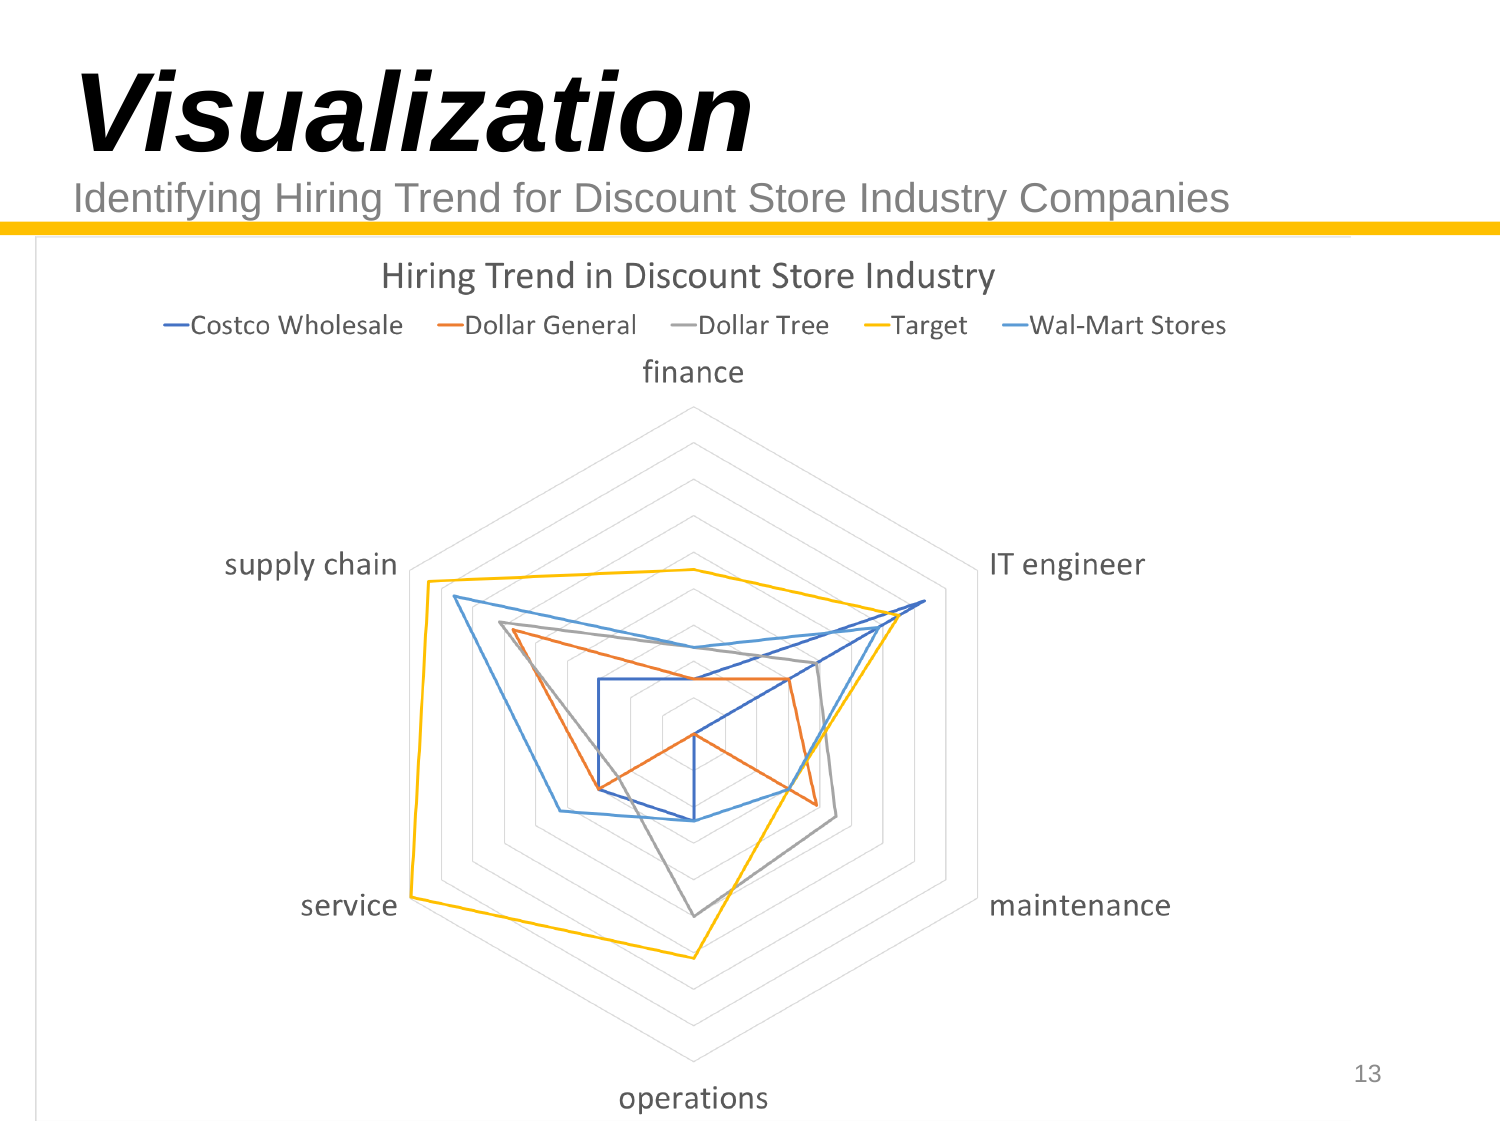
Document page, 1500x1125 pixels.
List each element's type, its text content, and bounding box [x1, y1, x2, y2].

slide_number 13 [1351, 1042, 1397, 1103]
picture [35, 235, 1351, 1121]
text_box Visualization Identifying Hiring Trend for Discount Store Industry Companies [57, 74, 1351, 221]
text_box [0, 221, 1500, 236]
